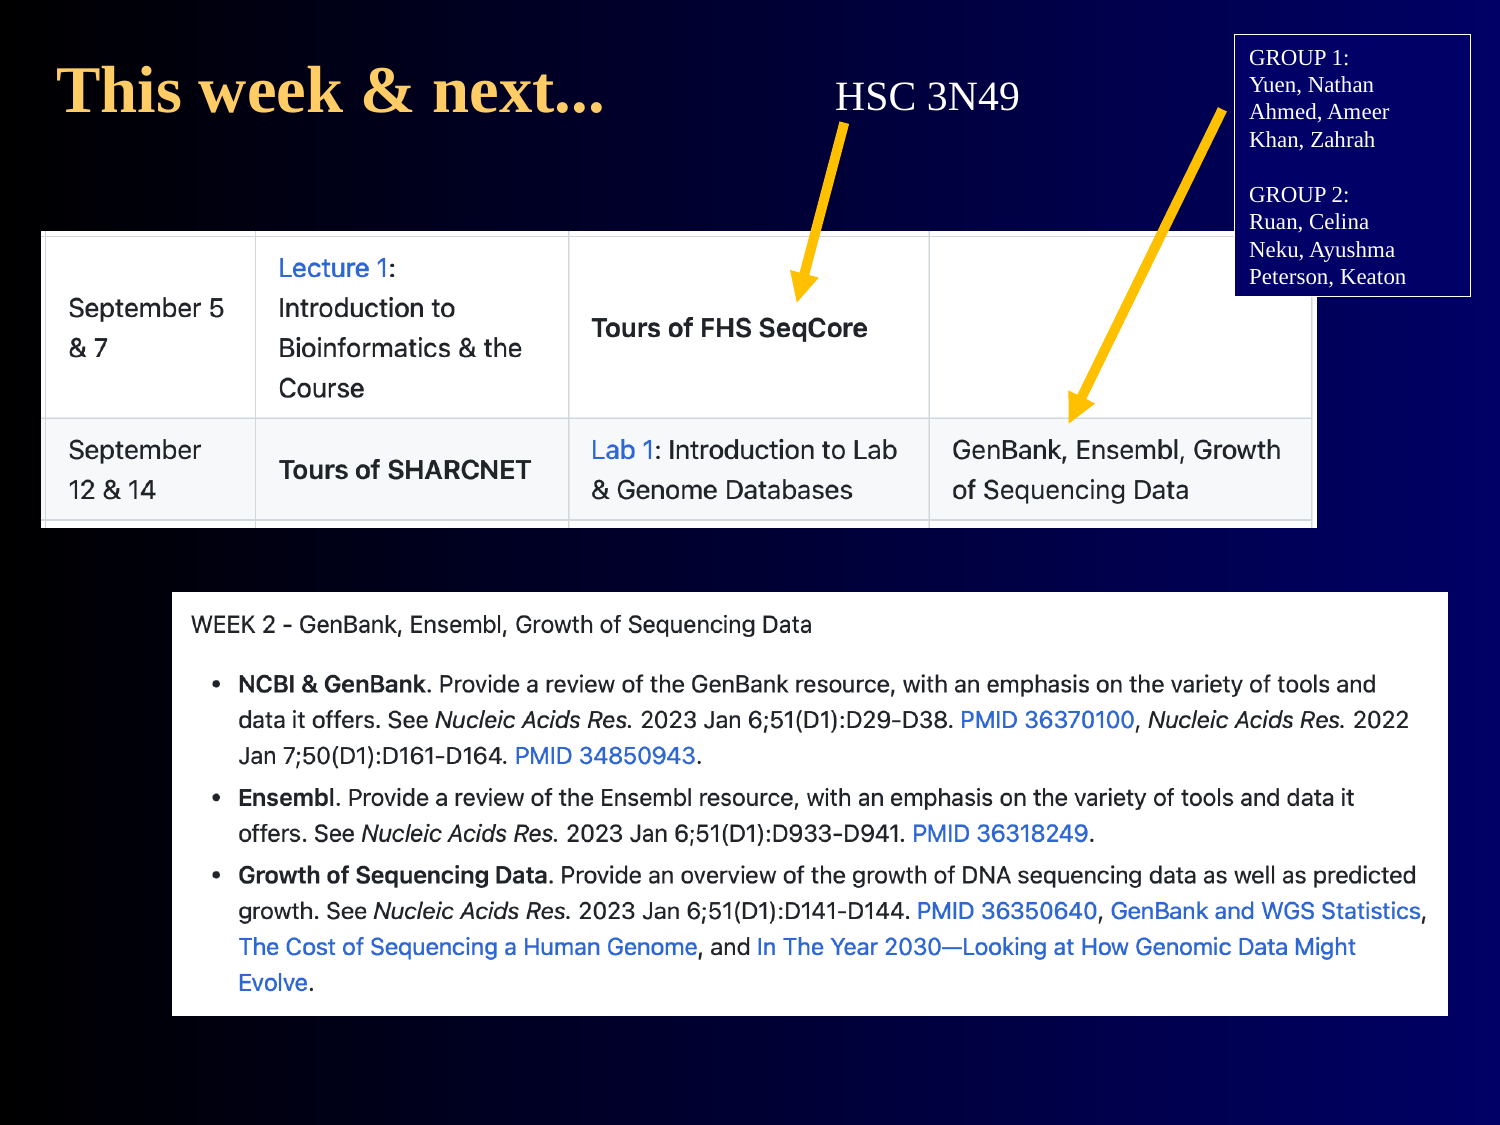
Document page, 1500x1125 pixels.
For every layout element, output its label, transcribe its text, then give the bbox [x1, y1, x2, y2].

text_box GROUP 1: Yuen, Nathan Ahmed, Ameer Khan, Zahrah GROUP 2: Ruan, Celina Neku, Ayushma Peterson, Keaton [1234, 34, 1471, 297]
text_box HSC 3N49 [820, 61, 1057, 127]
title This week & next... [41, 0, 1448, 213]
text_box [796, 122, 845, 303]
picture [40, 231, 1317, 529]
picture [172, 592, 1448, 1016]
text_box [1068, 109, 1223, 424]
